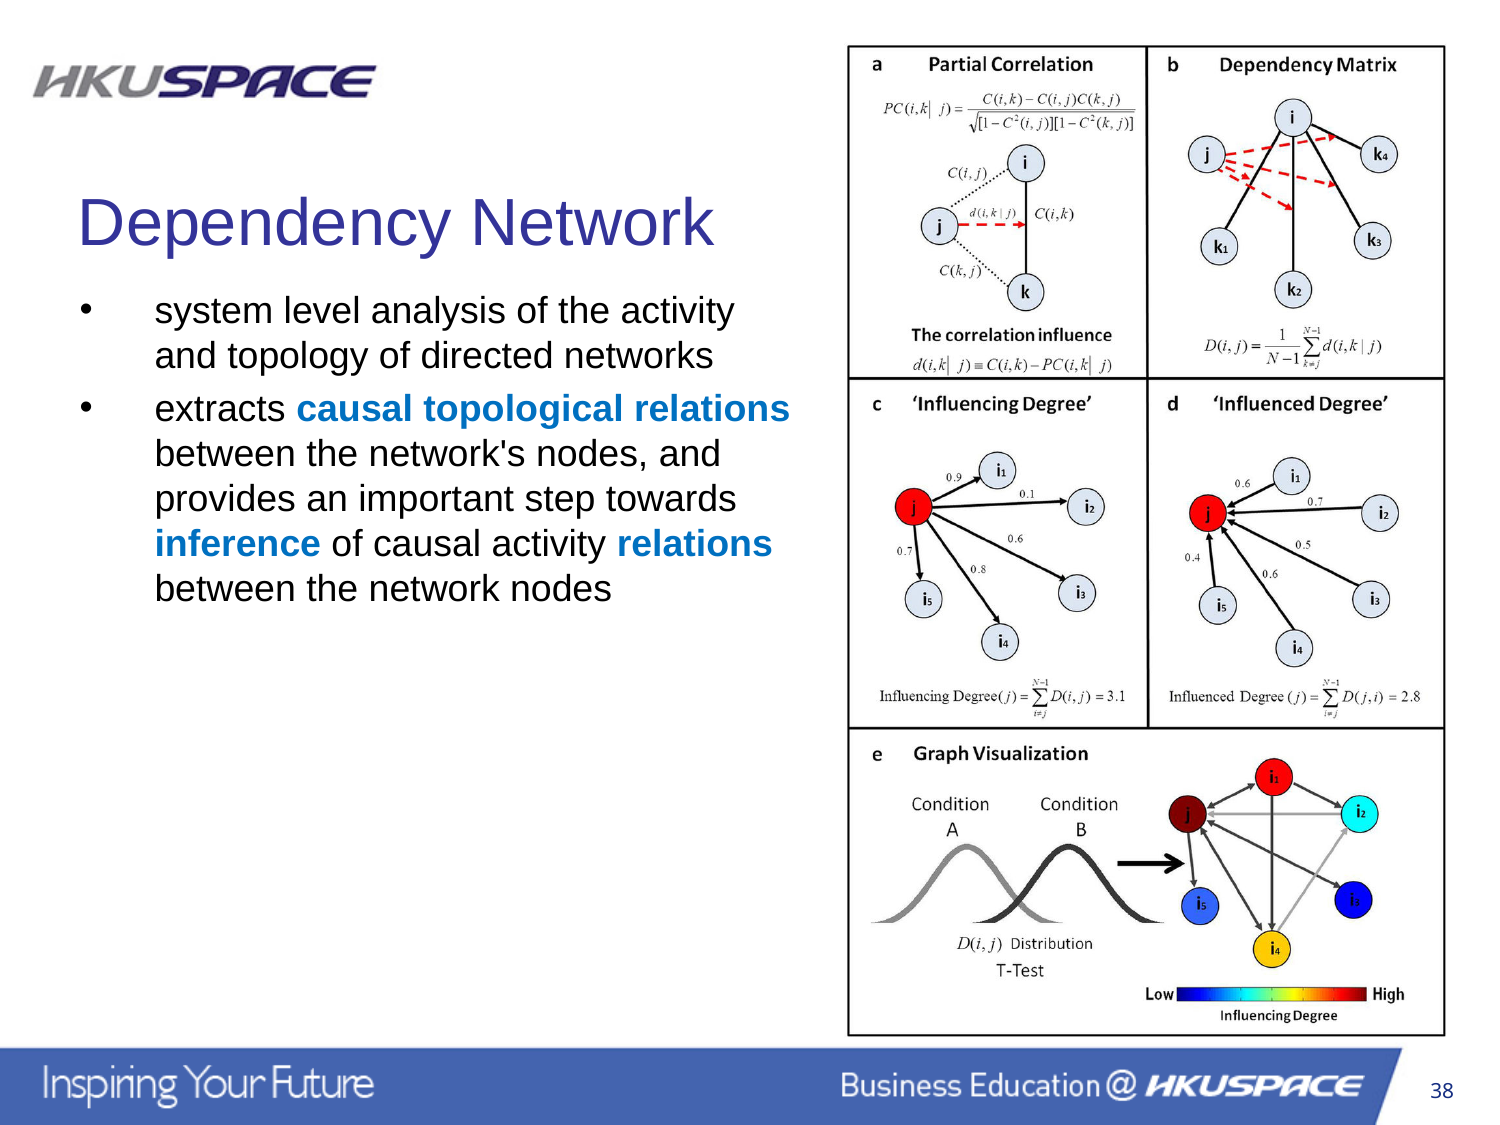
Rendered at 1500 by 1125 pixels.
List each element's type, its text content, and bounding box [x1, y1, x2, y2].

slide_number 38 [1415, 1070, 1499, 1125]
text_box system level analysis of the activity and topology of directed networks extracts causal topological relations between the network's nodes, and provides an important step towards inference of causal activity relations between the network nodes [64, 278, 809, 1047]
title Dependency Network [62, 101, 839, 266]
picture [0, 0, 1500, 1125]
